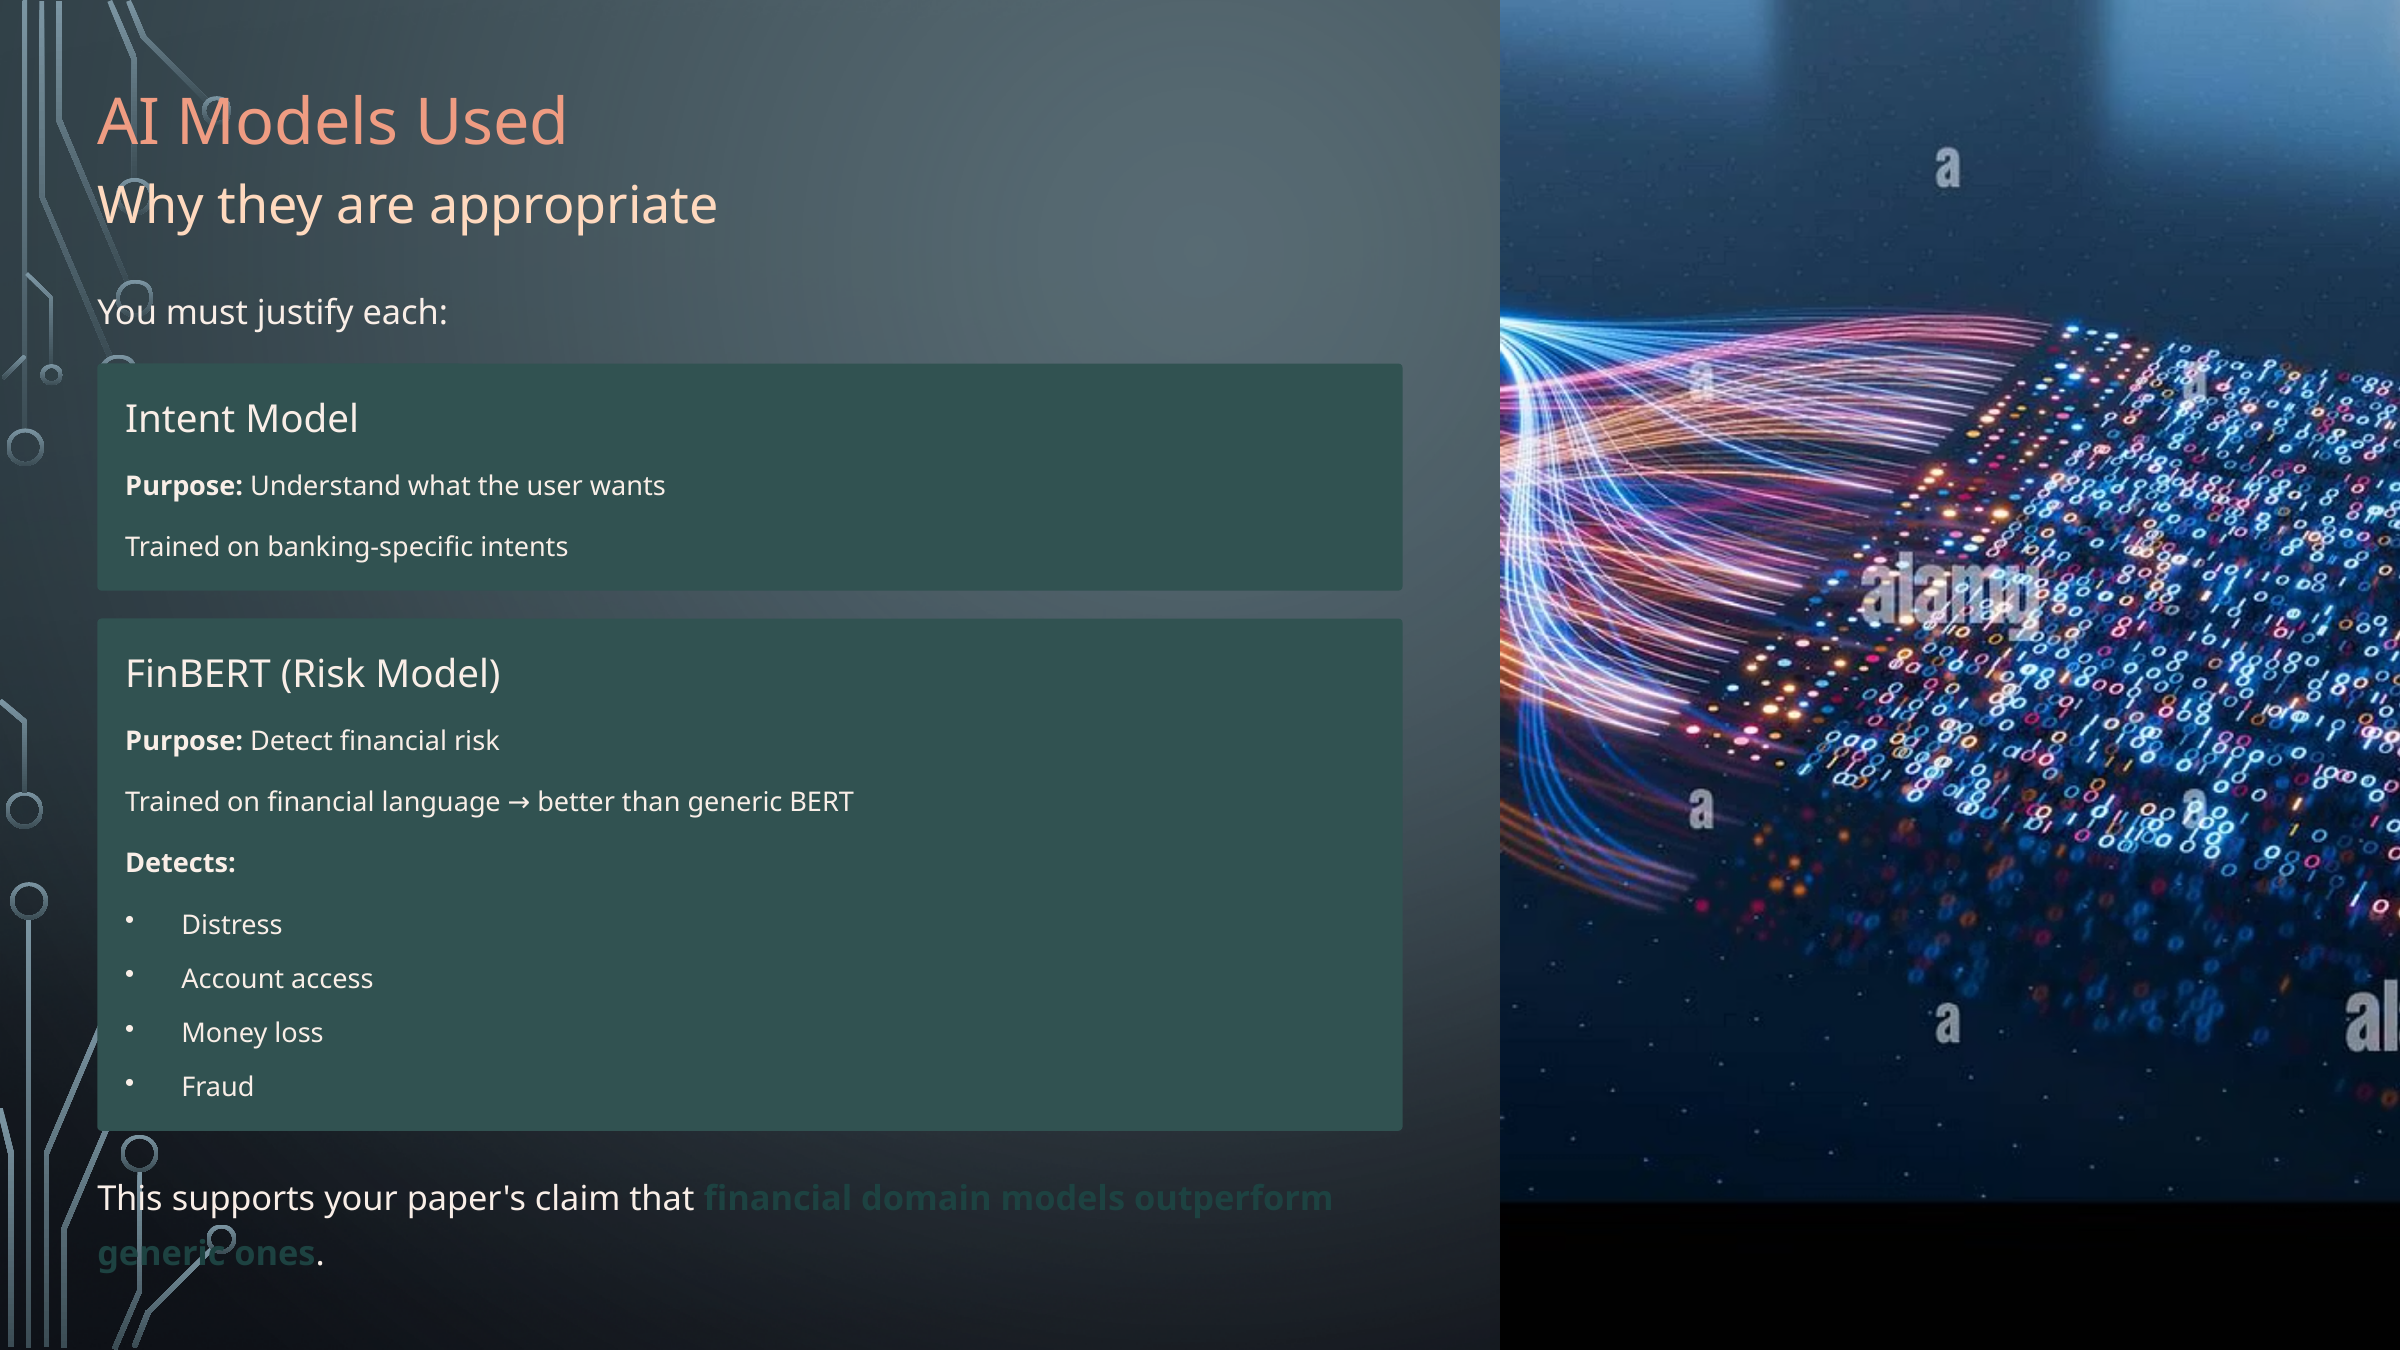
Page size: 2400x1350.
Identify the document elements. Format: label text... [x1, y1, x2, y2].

text_box [97, 363, 1403, 591]
text_box Trained on banking-specific intents [125, 518, 1375, 563]
text_box [97, 618, 1403, 1131]
text_box You must justify each: [97, 276, 1403, 333]
text_box Why they are appropriate [97, 169, 702, 235]
text_box Trained on financial language → better than generic BERT [125, 773, 1375, 818]
text_box Account access [125, 949, 1375, 995]
picture [1499, 0, 2400, 1350]
text_box Money loss [125, 1004, 1375, 1049]
text_box AI Models Used [97, 76, 753, 159]
text_box Detects: [125, 834, 1375, 879]
text_box Fraud [125, 1058, 1375, 1103]
text_box Distress [125, 895, 1375, 941]
text_box This supports your paper's claim that financial domain models outperform generic ones. [97, 1162, 1403, 1274]
text_box FinBERT (Risk Model) [125, 646, 518, 696]
text_box Intent Model [125, 391, 518, 441]
text_box Purpose: Detect financial risk [125, 712, 1375, 757]
text_box Purpose: Understand what the user wants [125, 457, 1375, 502]
